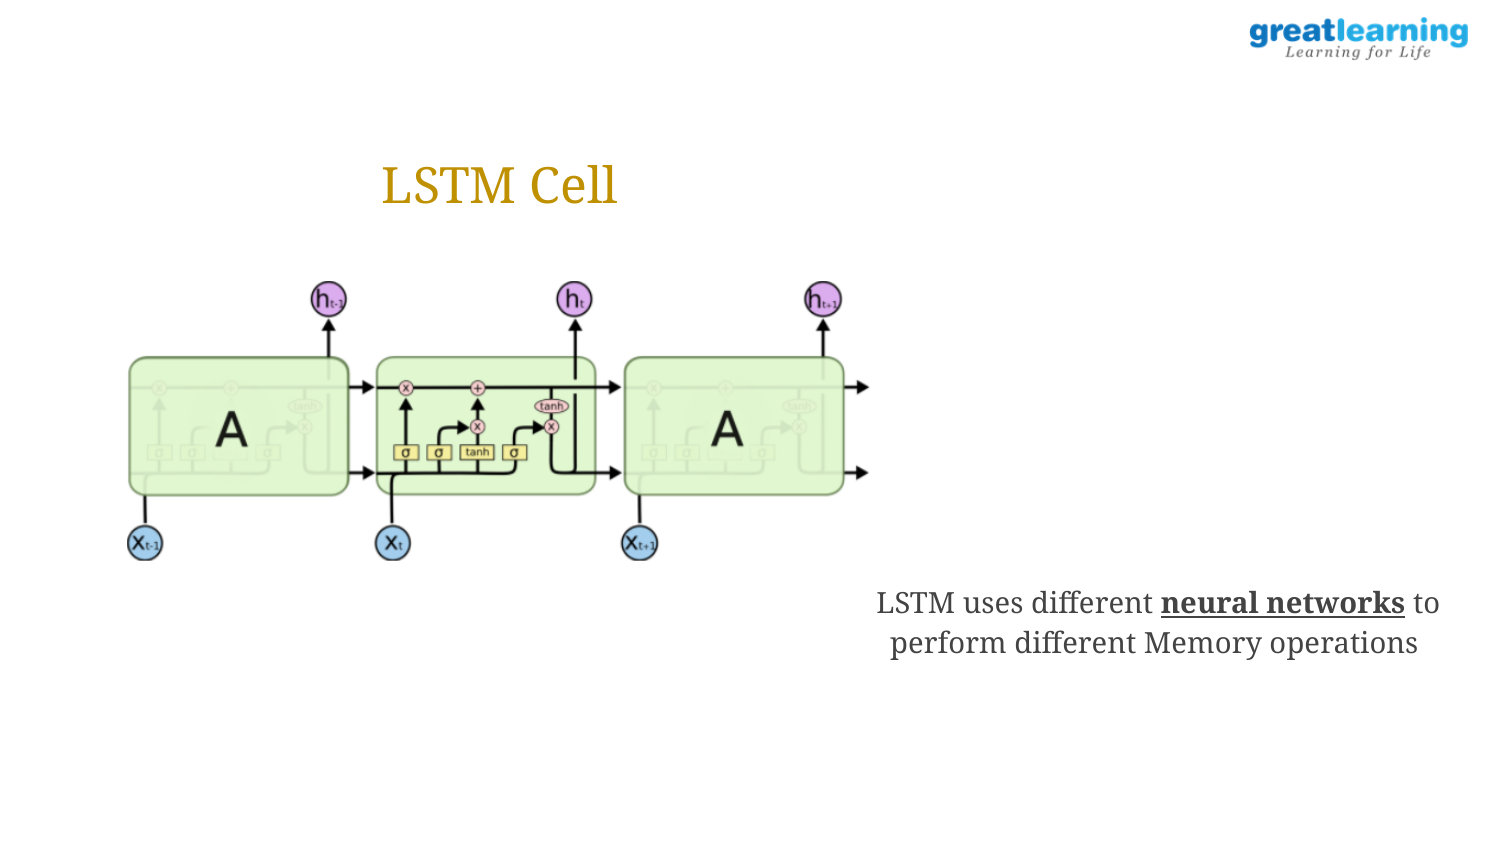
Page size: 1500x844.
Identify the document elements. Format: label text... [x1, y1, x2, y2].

picture [80, 268, 933, 576]
text_box LSTM uses different neural networks to perform different Memory operations [860, 544, 1457, 695]
picture [1249, 16, 1469, 61]
text_box LSTM Cell [217, 148, 796, 219]
